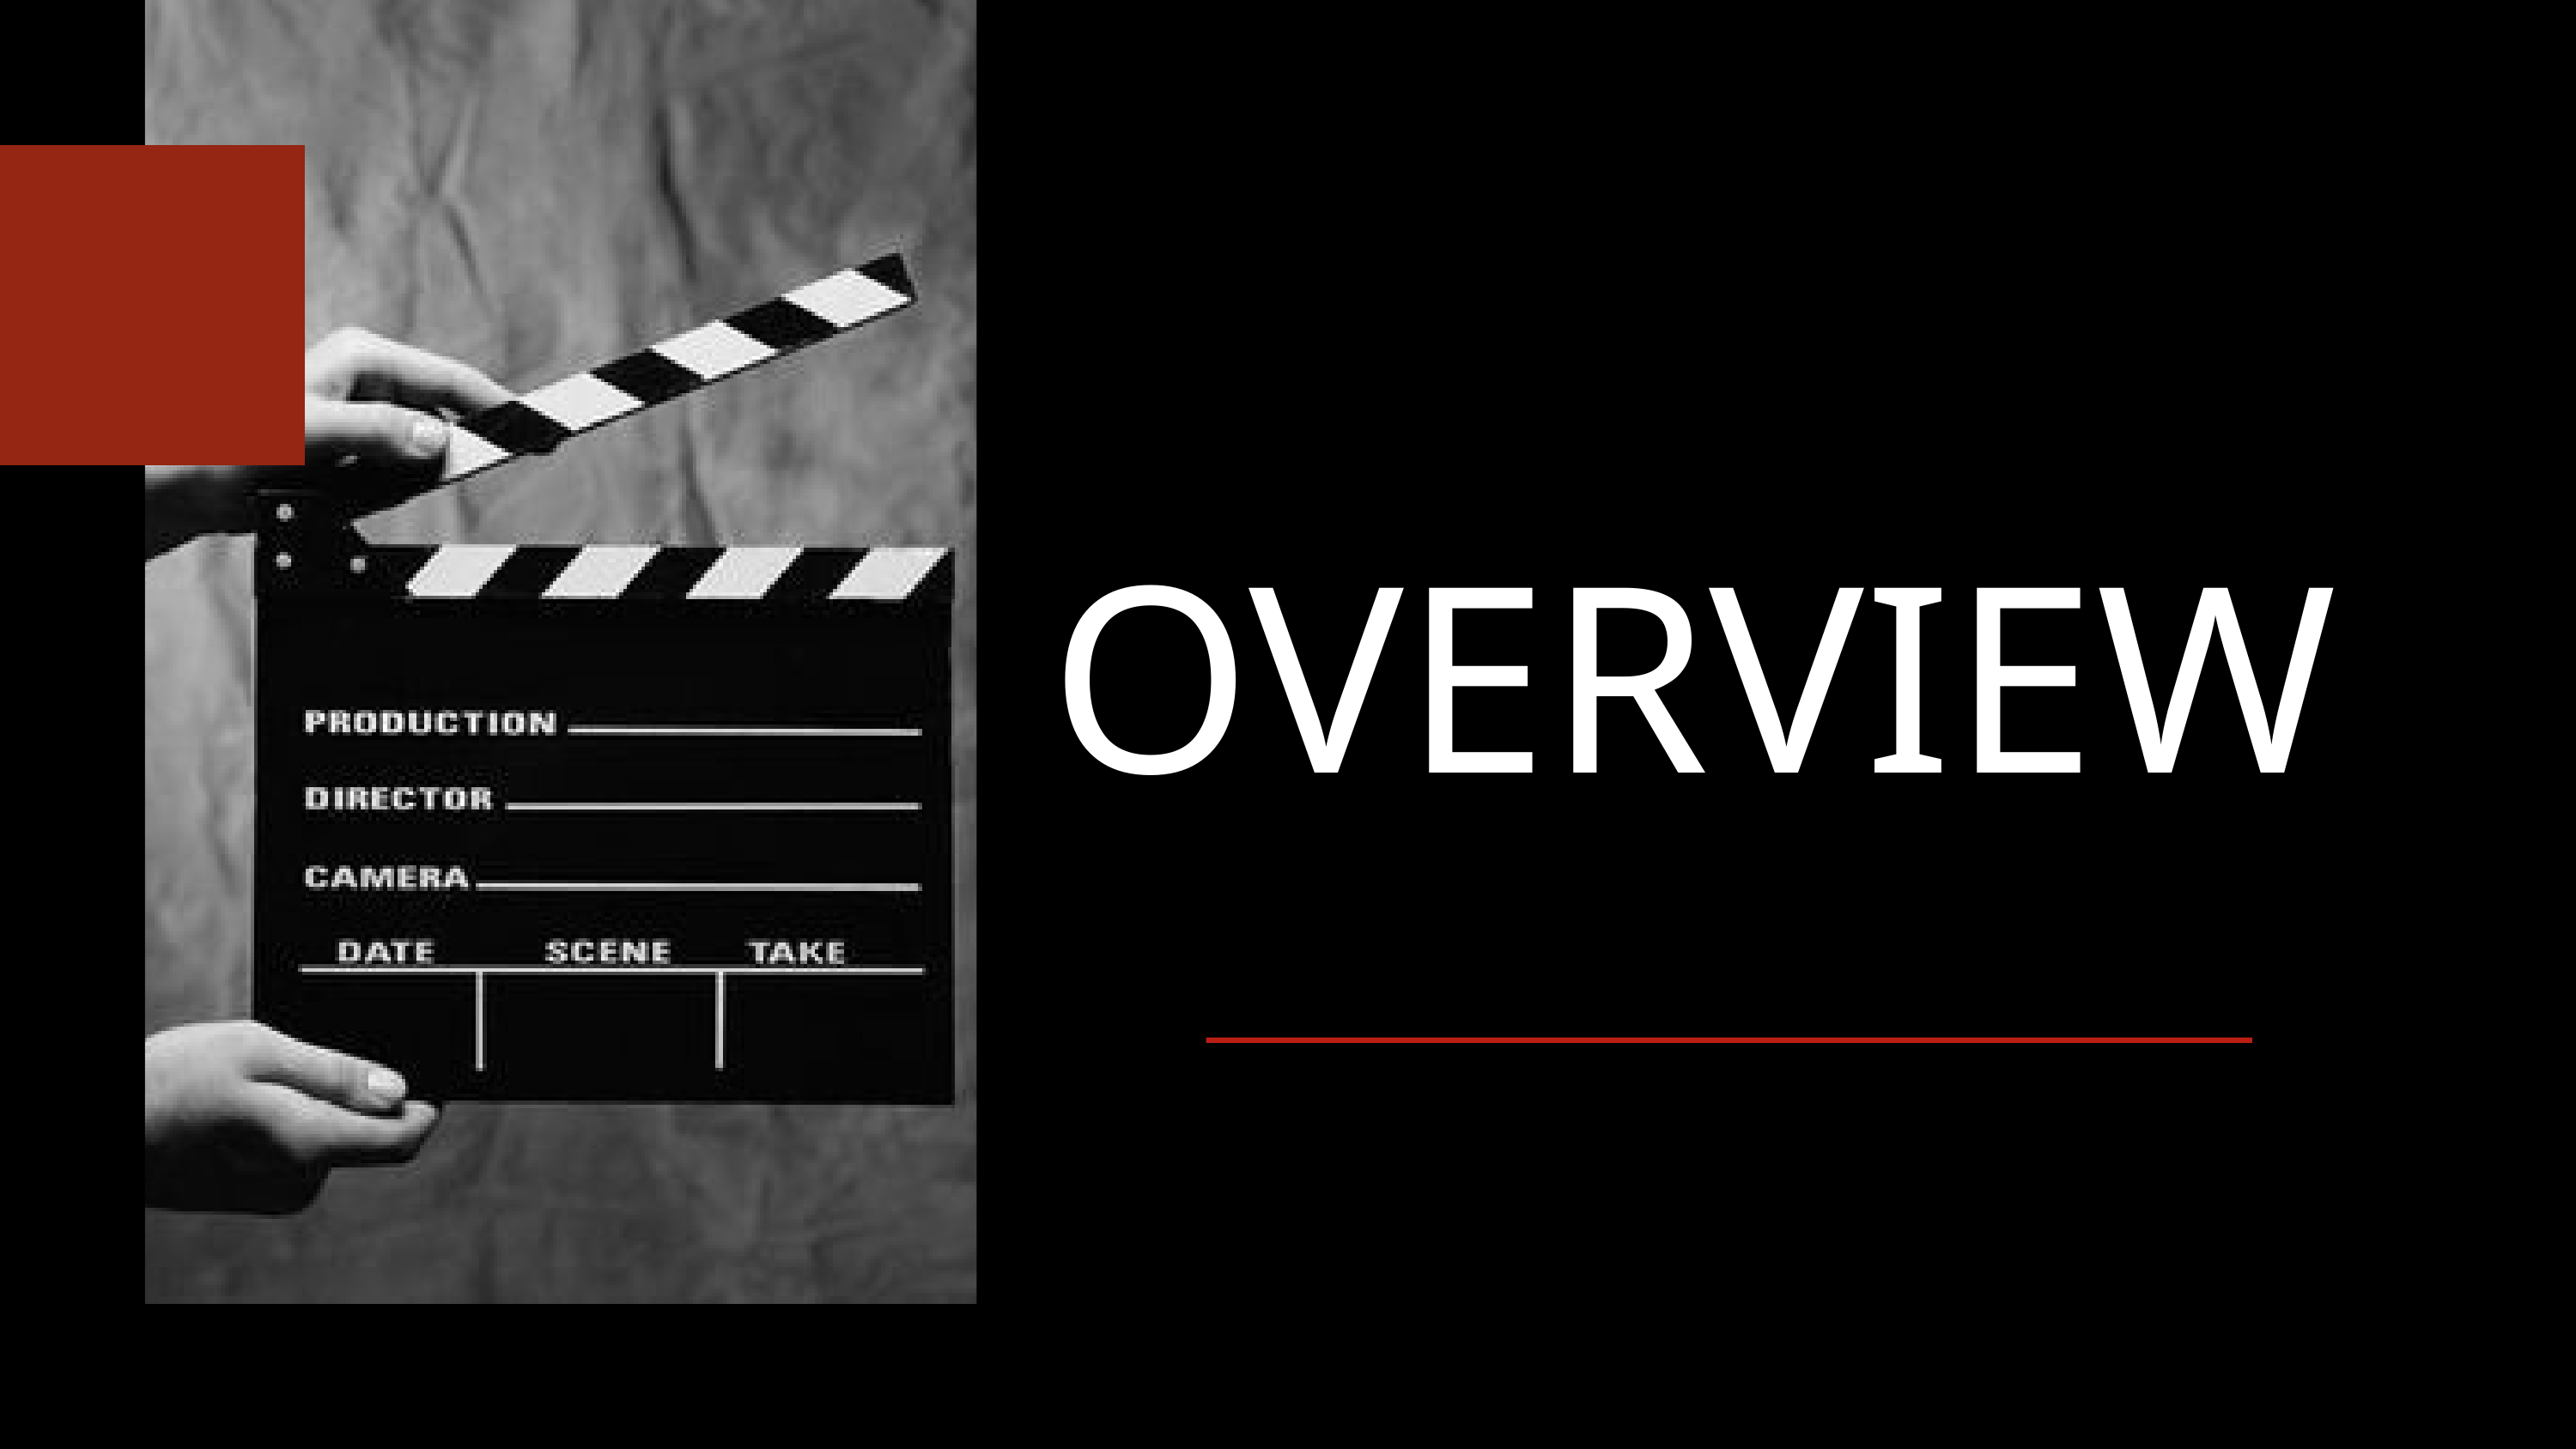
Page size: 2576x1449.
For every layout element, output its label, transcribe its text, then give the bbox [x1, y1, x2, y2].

text_box OVERVIEW [1049, 566, 2409, 826]
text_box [144, 0, 977, 1304]
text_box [0, 144, 306, 466]
